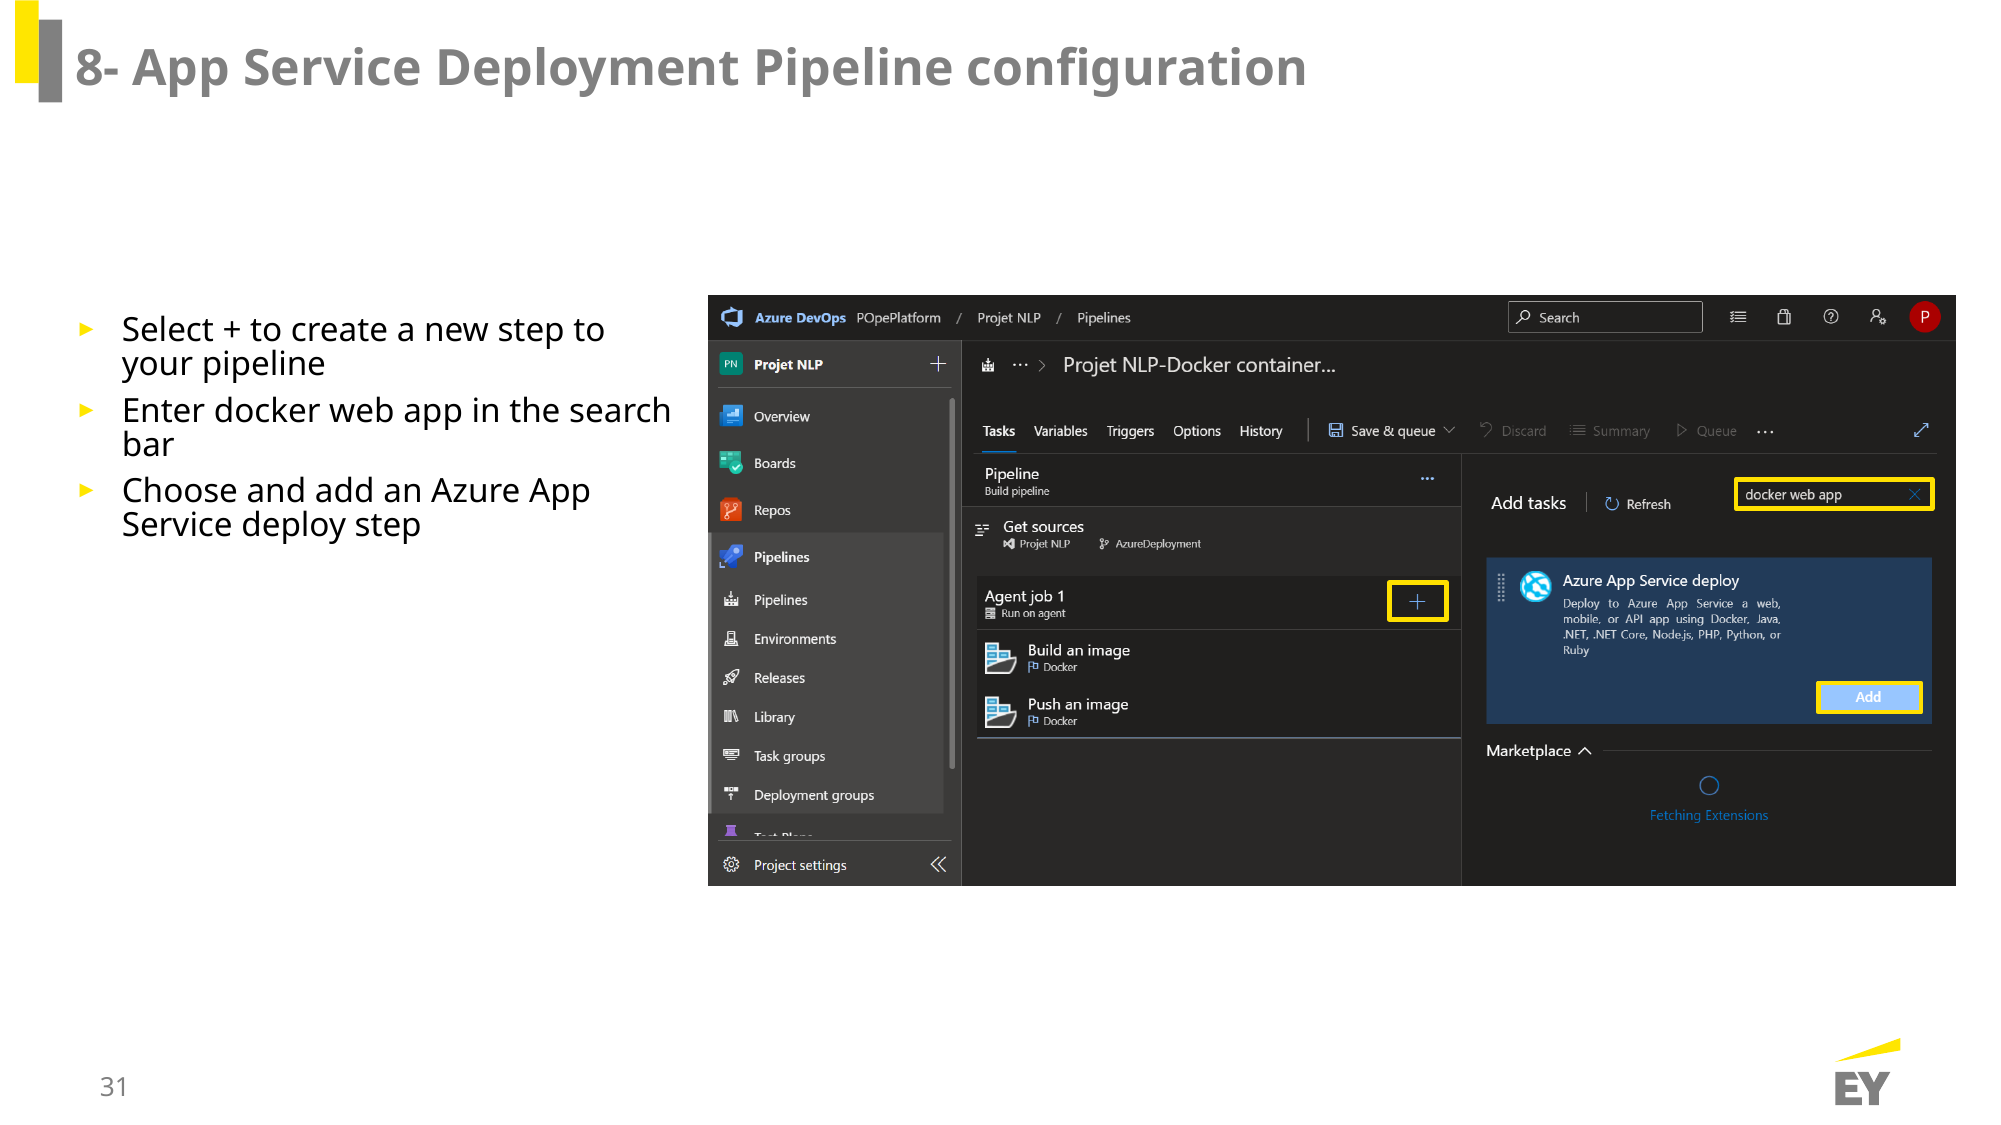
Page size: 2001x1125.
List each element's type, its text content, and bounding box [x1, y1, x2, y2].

title 8- App Service Deployment Pipeline configuration [75, 45, 1933, 103]
picture [708, 294, 1957, 886]
text_box [37, 18, 64, 104]
text_box Select + to create a new step to your pipeline Enter docker web app in the search bar Choose and add an Azure App Service deploy step [74, 308, 683, 544]
text_box [13, 0, 41, 85]
